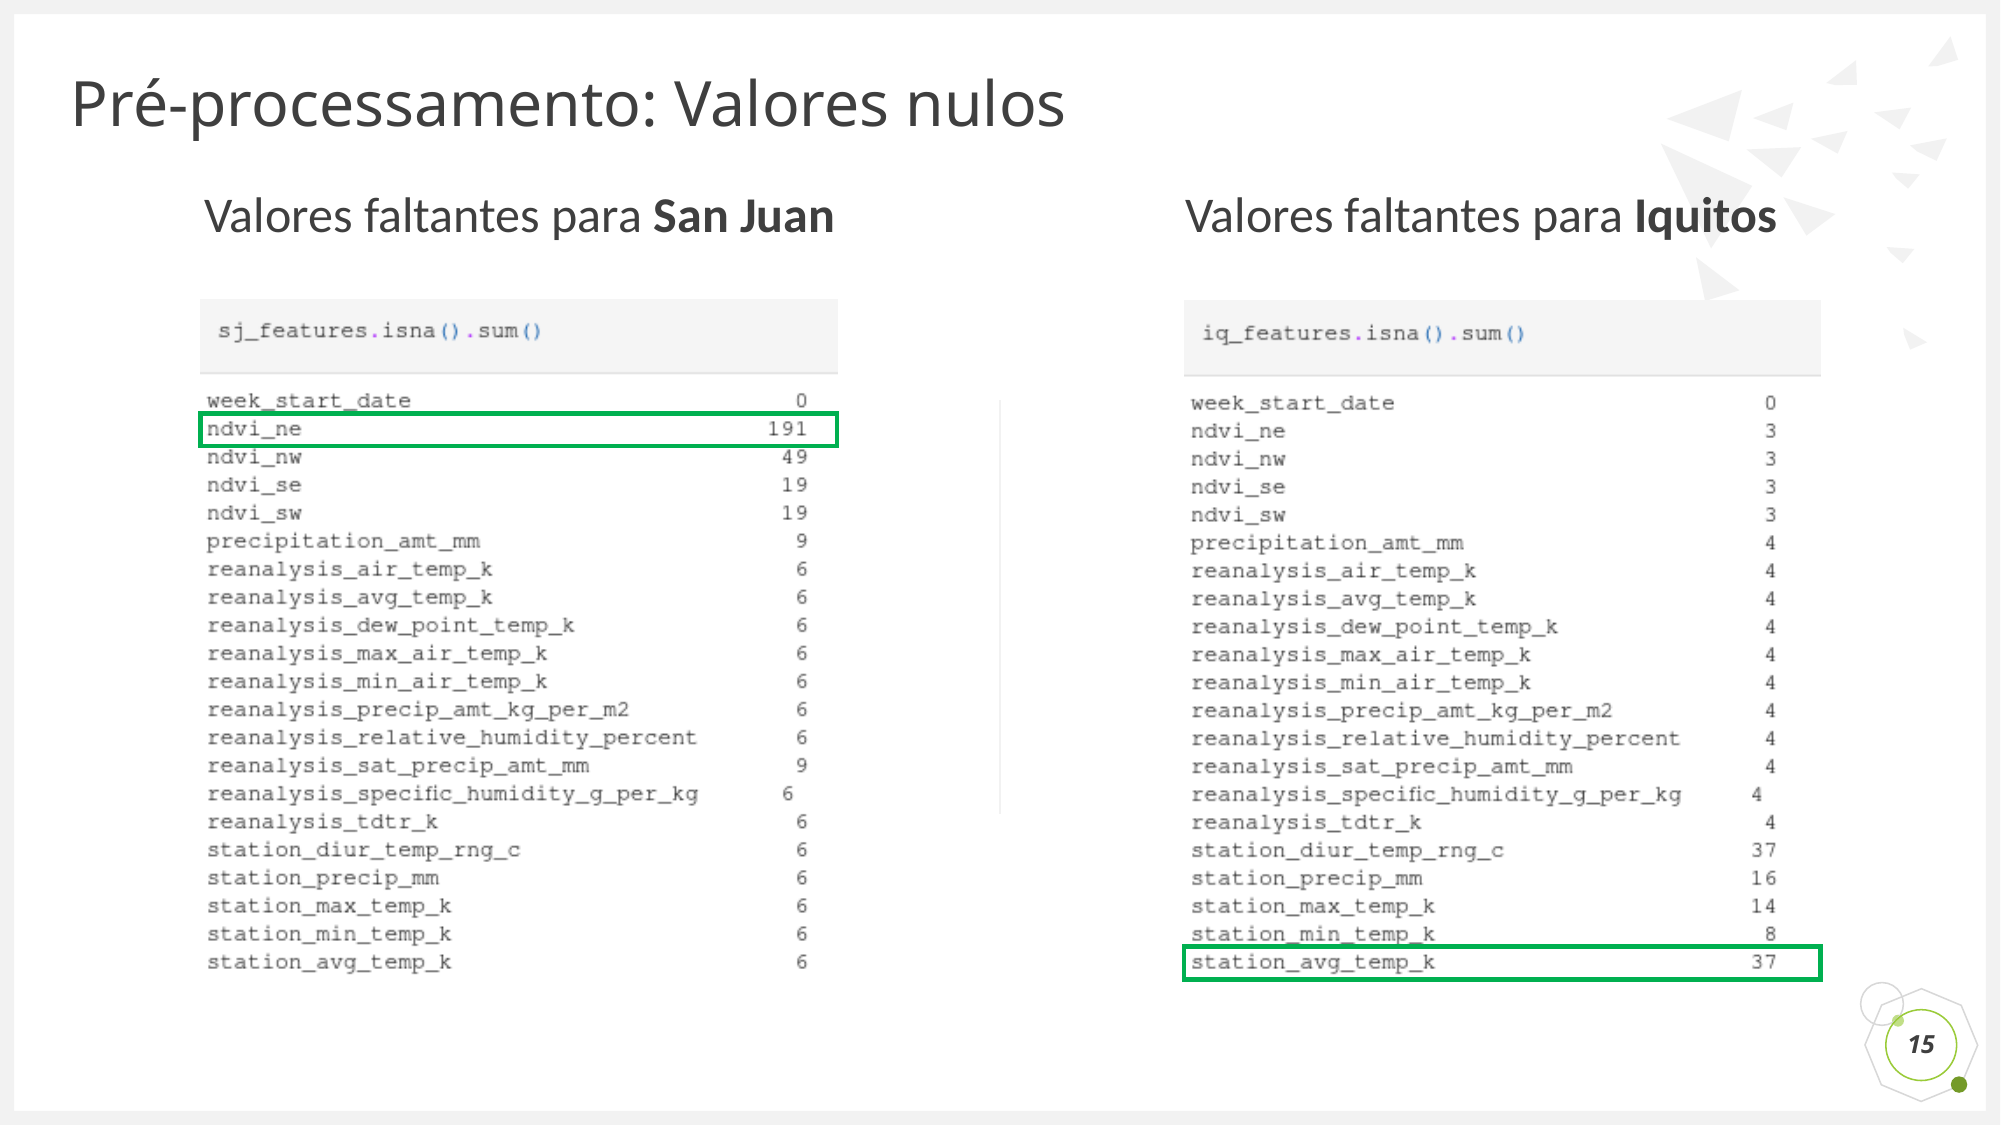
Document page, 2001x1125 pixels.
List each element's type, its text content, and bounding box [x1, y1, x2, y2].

slide_number ‹#› [1885, 1008, 1958, 1082]
list Valores faltantes para Iquitos [1031, 188, 1932, 248]
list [200, 299, 838, 976]
title Pré-processamento: Valores nulos [70, 70, 1932, 142]
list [1184, 300, 1821, 977]
list Valores faltantes para San Juan [70, 188, 969, 248]
